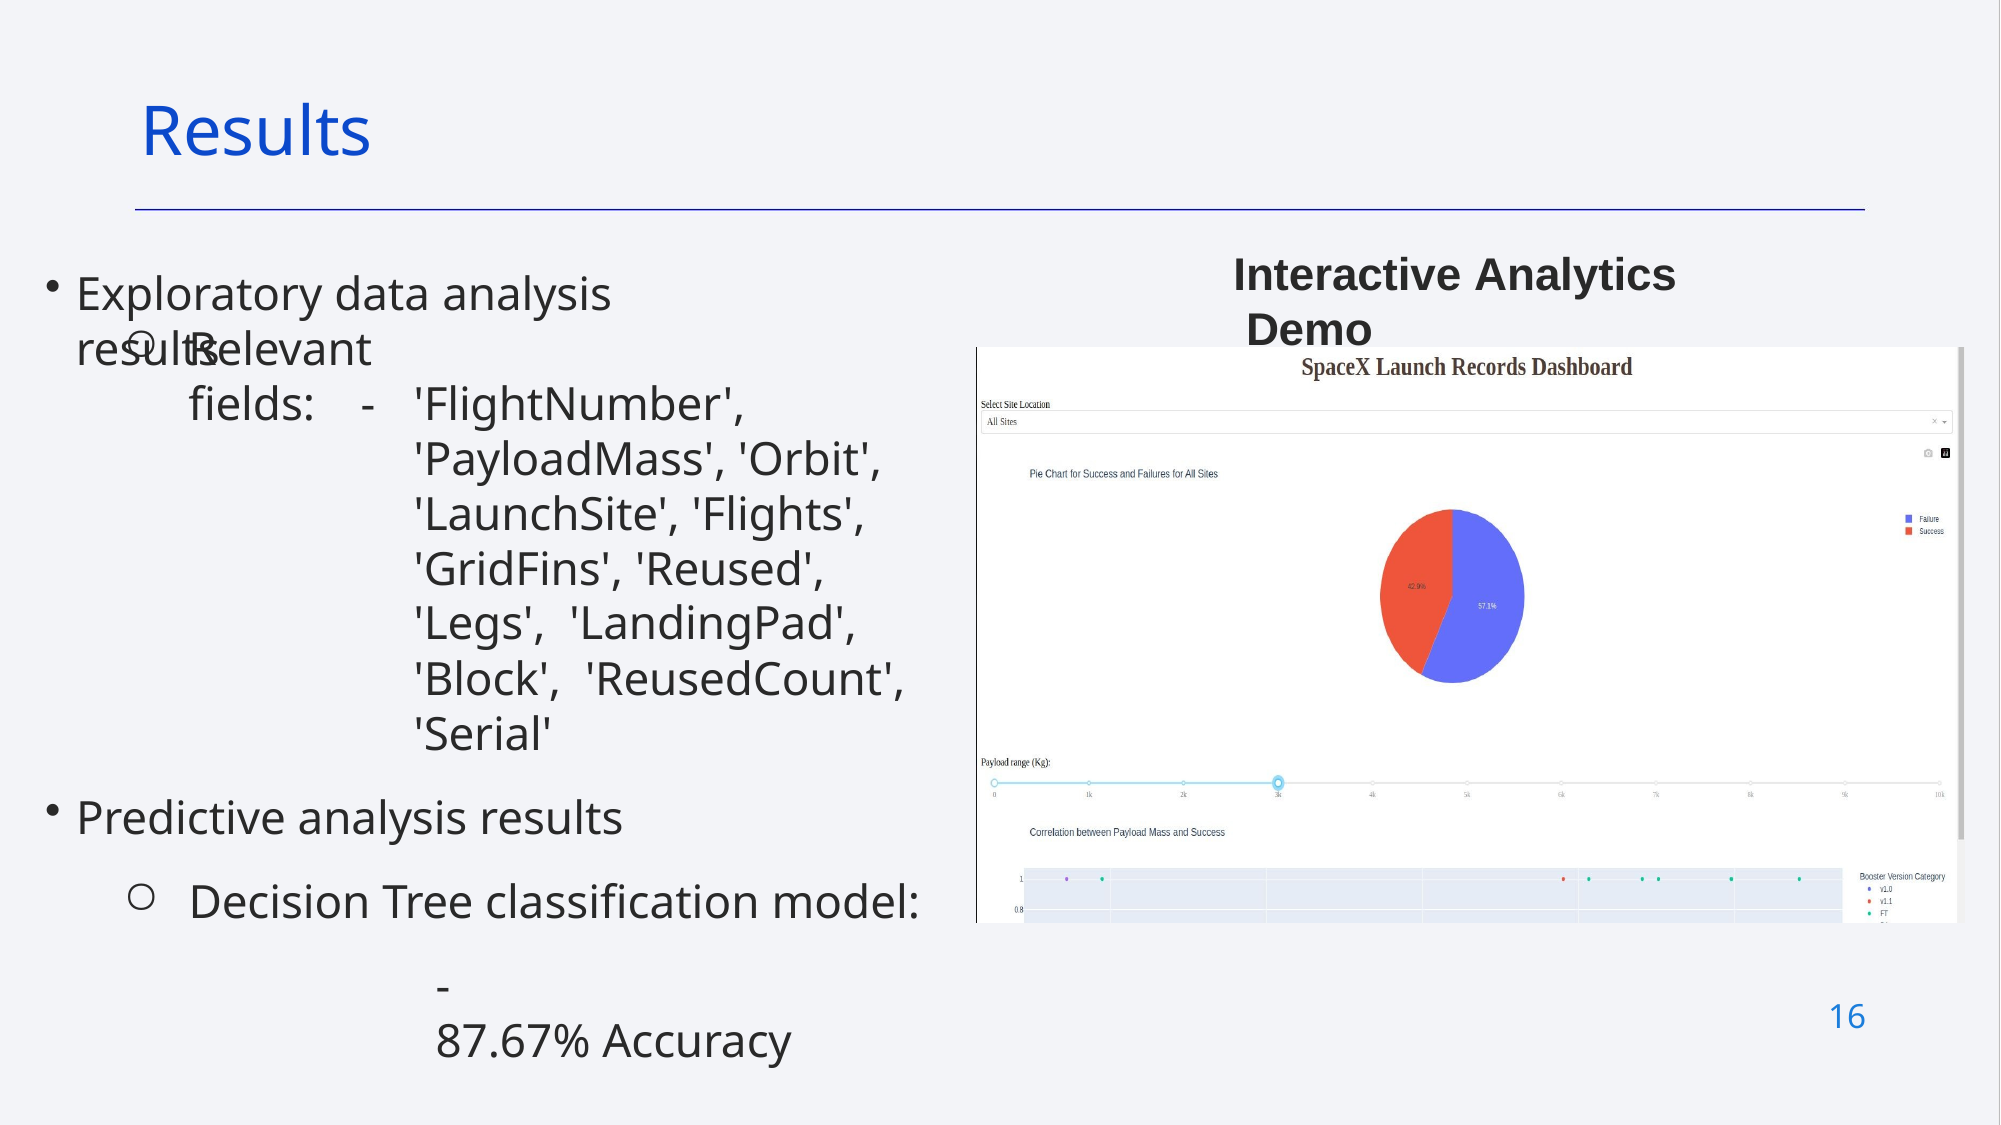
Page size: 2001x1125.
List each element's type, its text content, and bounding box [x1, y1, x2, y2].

text_box Relevant fields: [121, 317, 504, 372]
text_box Interactive Analytics Demo [1231, 243, 1679, 346]
list - 'FlightNumber', 'PayloadMass', 'Orbit', 'LaunchSite', 'Flights', 'GridFins', 'Reused', 'Legs', 'LandingPad', 'Block', 'ReusedCount', 'Serial' Predictive analysis results Decision Tree classification model: - 87.67% Accuracy [43, 372, 960, 1067]
text_box Exploratory data analysis results [43, 262, 737, 372]
picture [0, 0, 2000, 1125]
slide_number 14 [1821, 1001, 1872, 1125]
title Results [138, 84, 374, 275]
